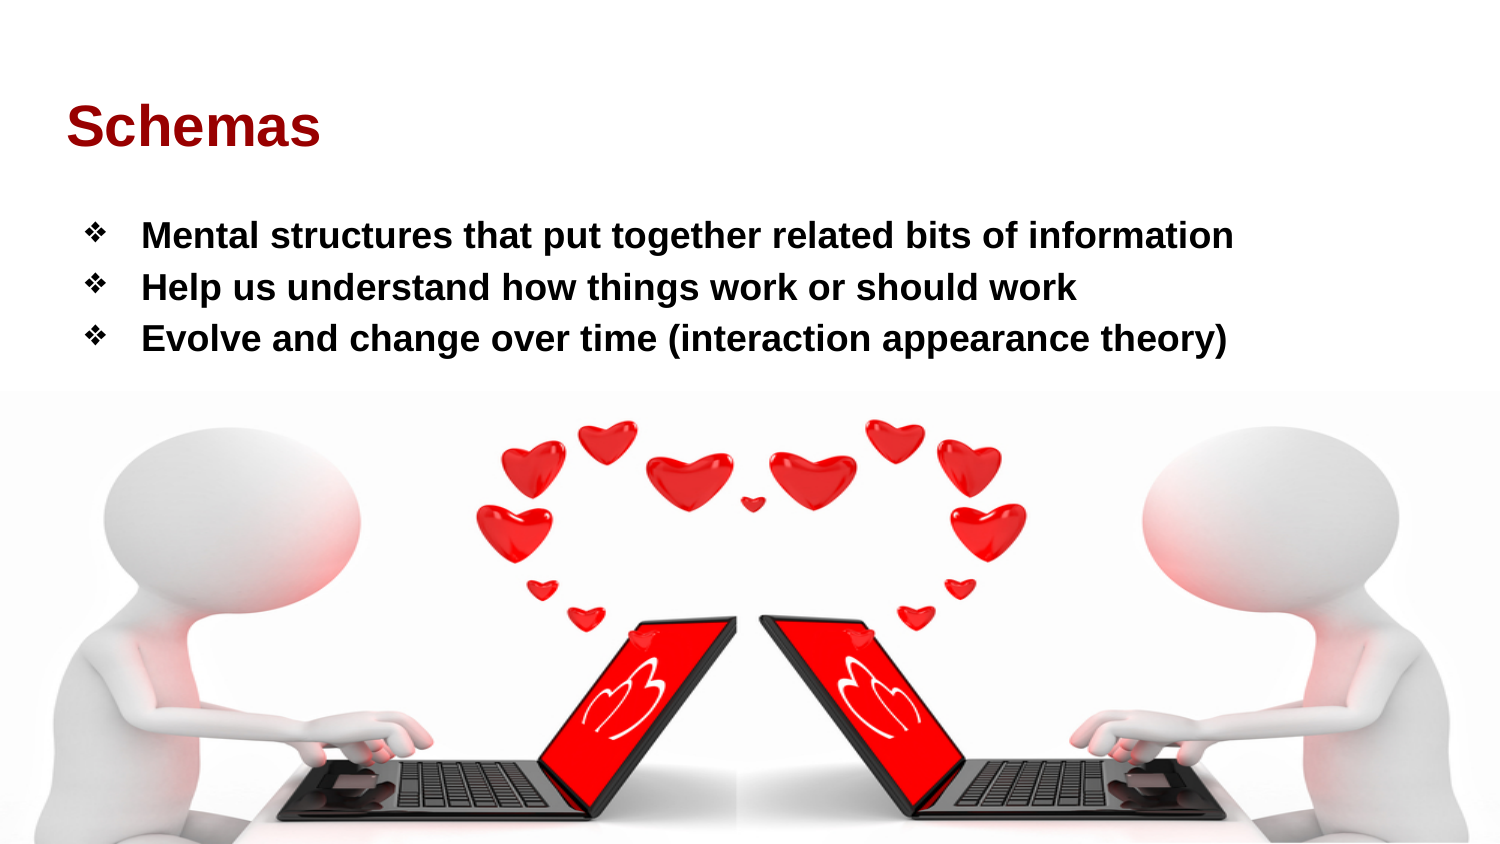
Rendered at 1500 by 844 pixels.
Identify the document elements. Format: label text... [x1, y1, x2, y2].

picture [0, 391, 1500, 844]
list Mental structures that put together related bits of information Help us understand how things work or should work Evolve and change over time (interaction appearance theory) [51, 189, 1449, 389]
title Schemas [51, 72, 1449, 167]
